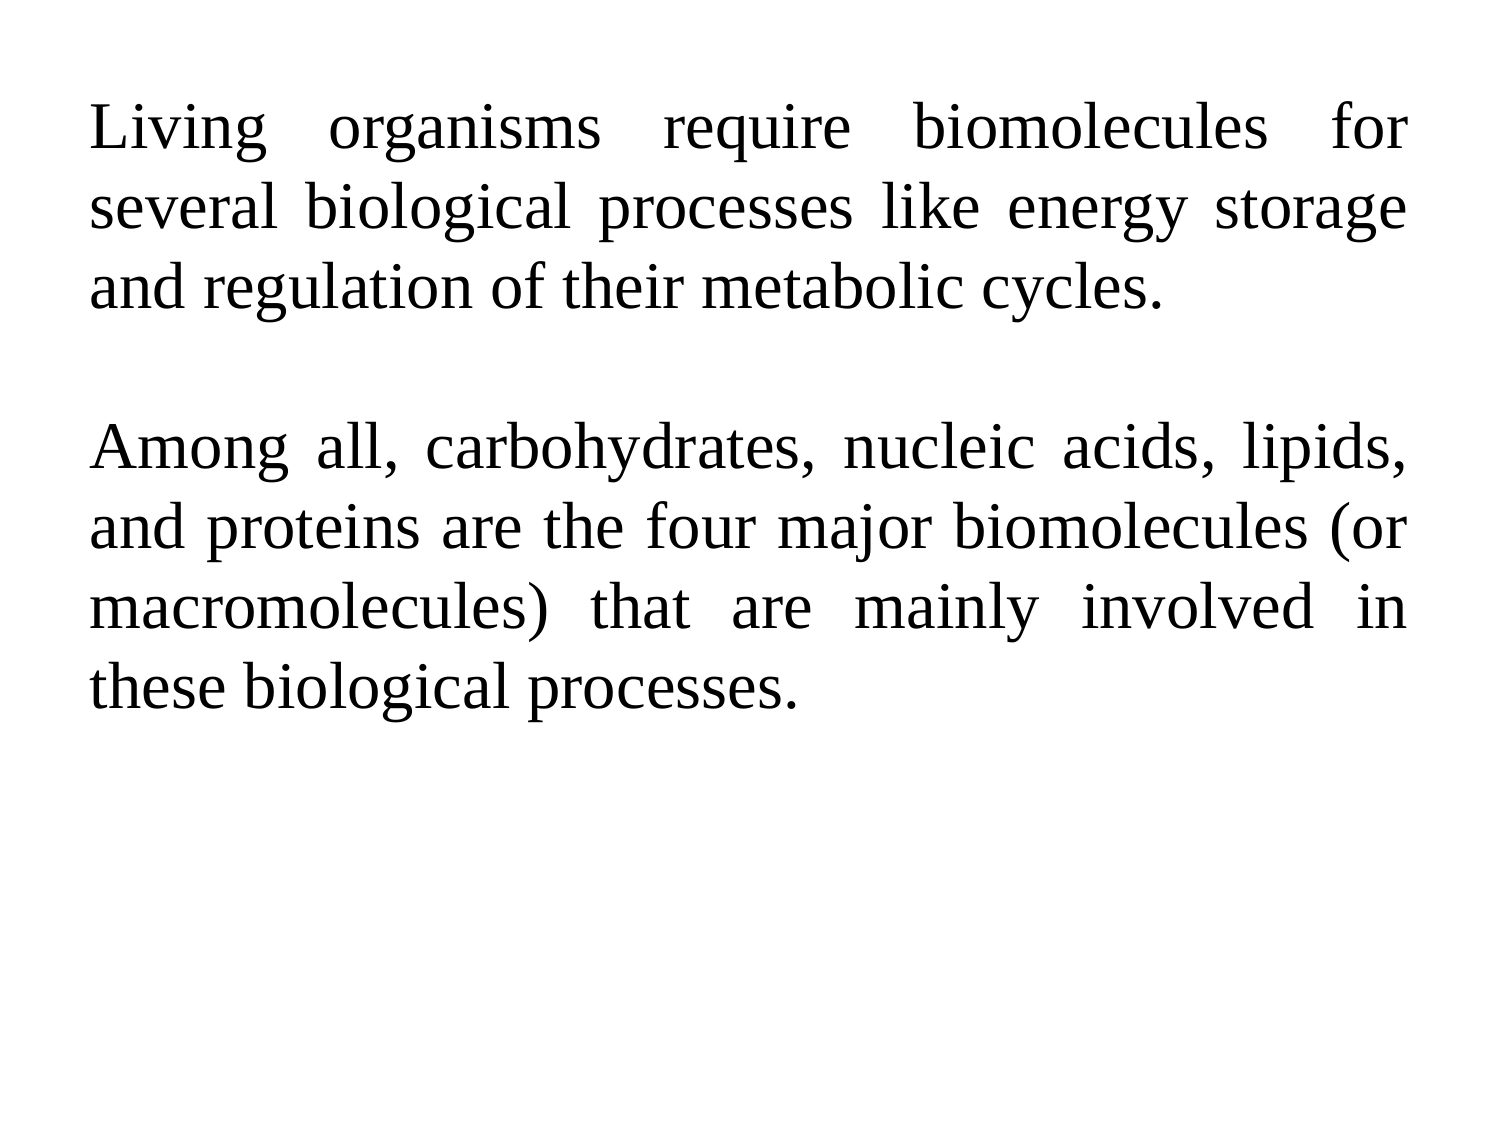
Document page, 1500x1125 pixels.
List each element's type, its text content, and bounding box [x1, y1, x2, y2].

text_box Living organisms require biomolecules for several biological processes like energy storage and regulation of their metabolic cycles. Among all, carbohydrates, nucleic acids, lipids, and proteins are the four major biomolecules (or macromolecules) that are mainly involved in these biological processes. [74, 74, 1425, 730]
